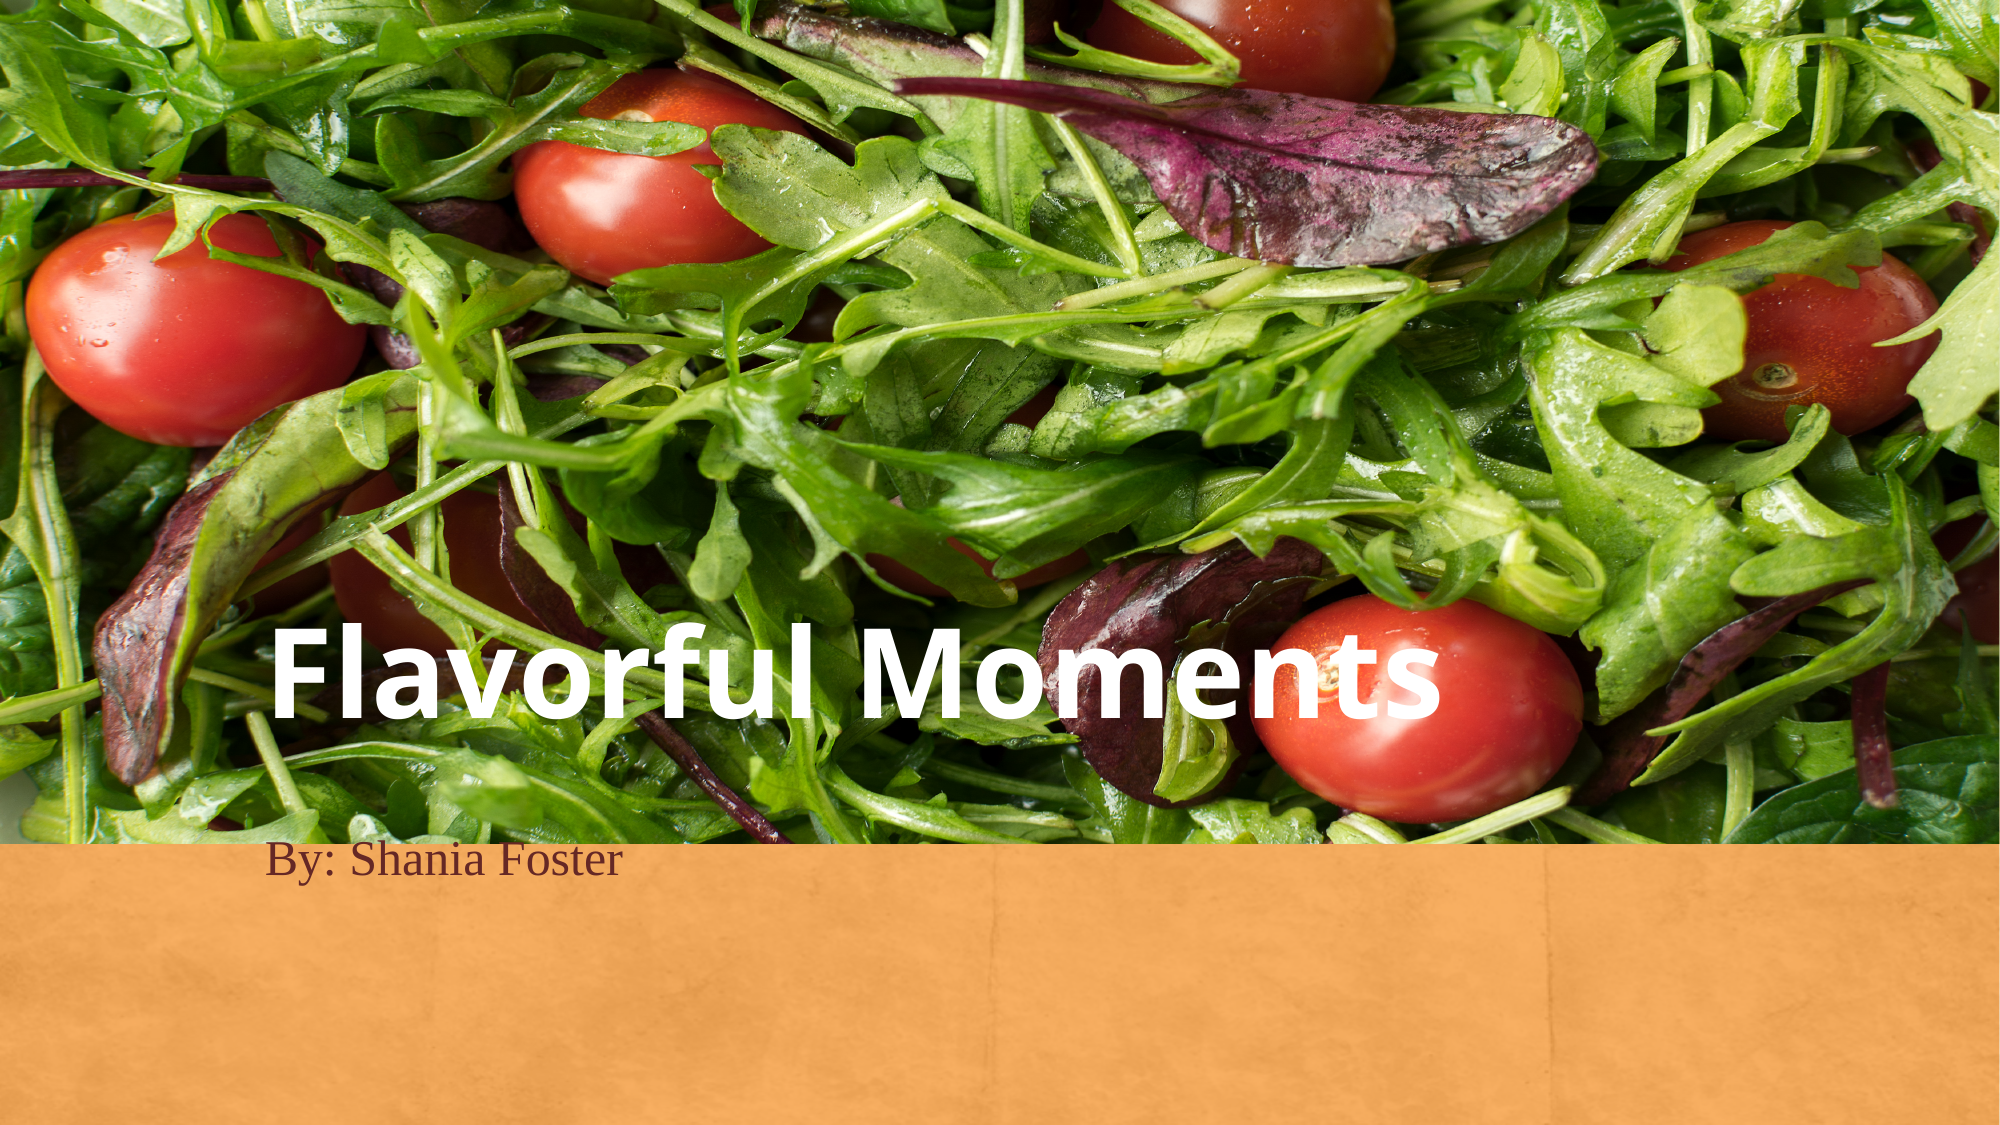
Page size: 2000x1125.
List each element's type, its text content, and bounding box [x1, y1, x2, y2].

subtitle By: Shania Foster [249, 844, 1600, 1013]
picture [0, 0, 2000, 844]
